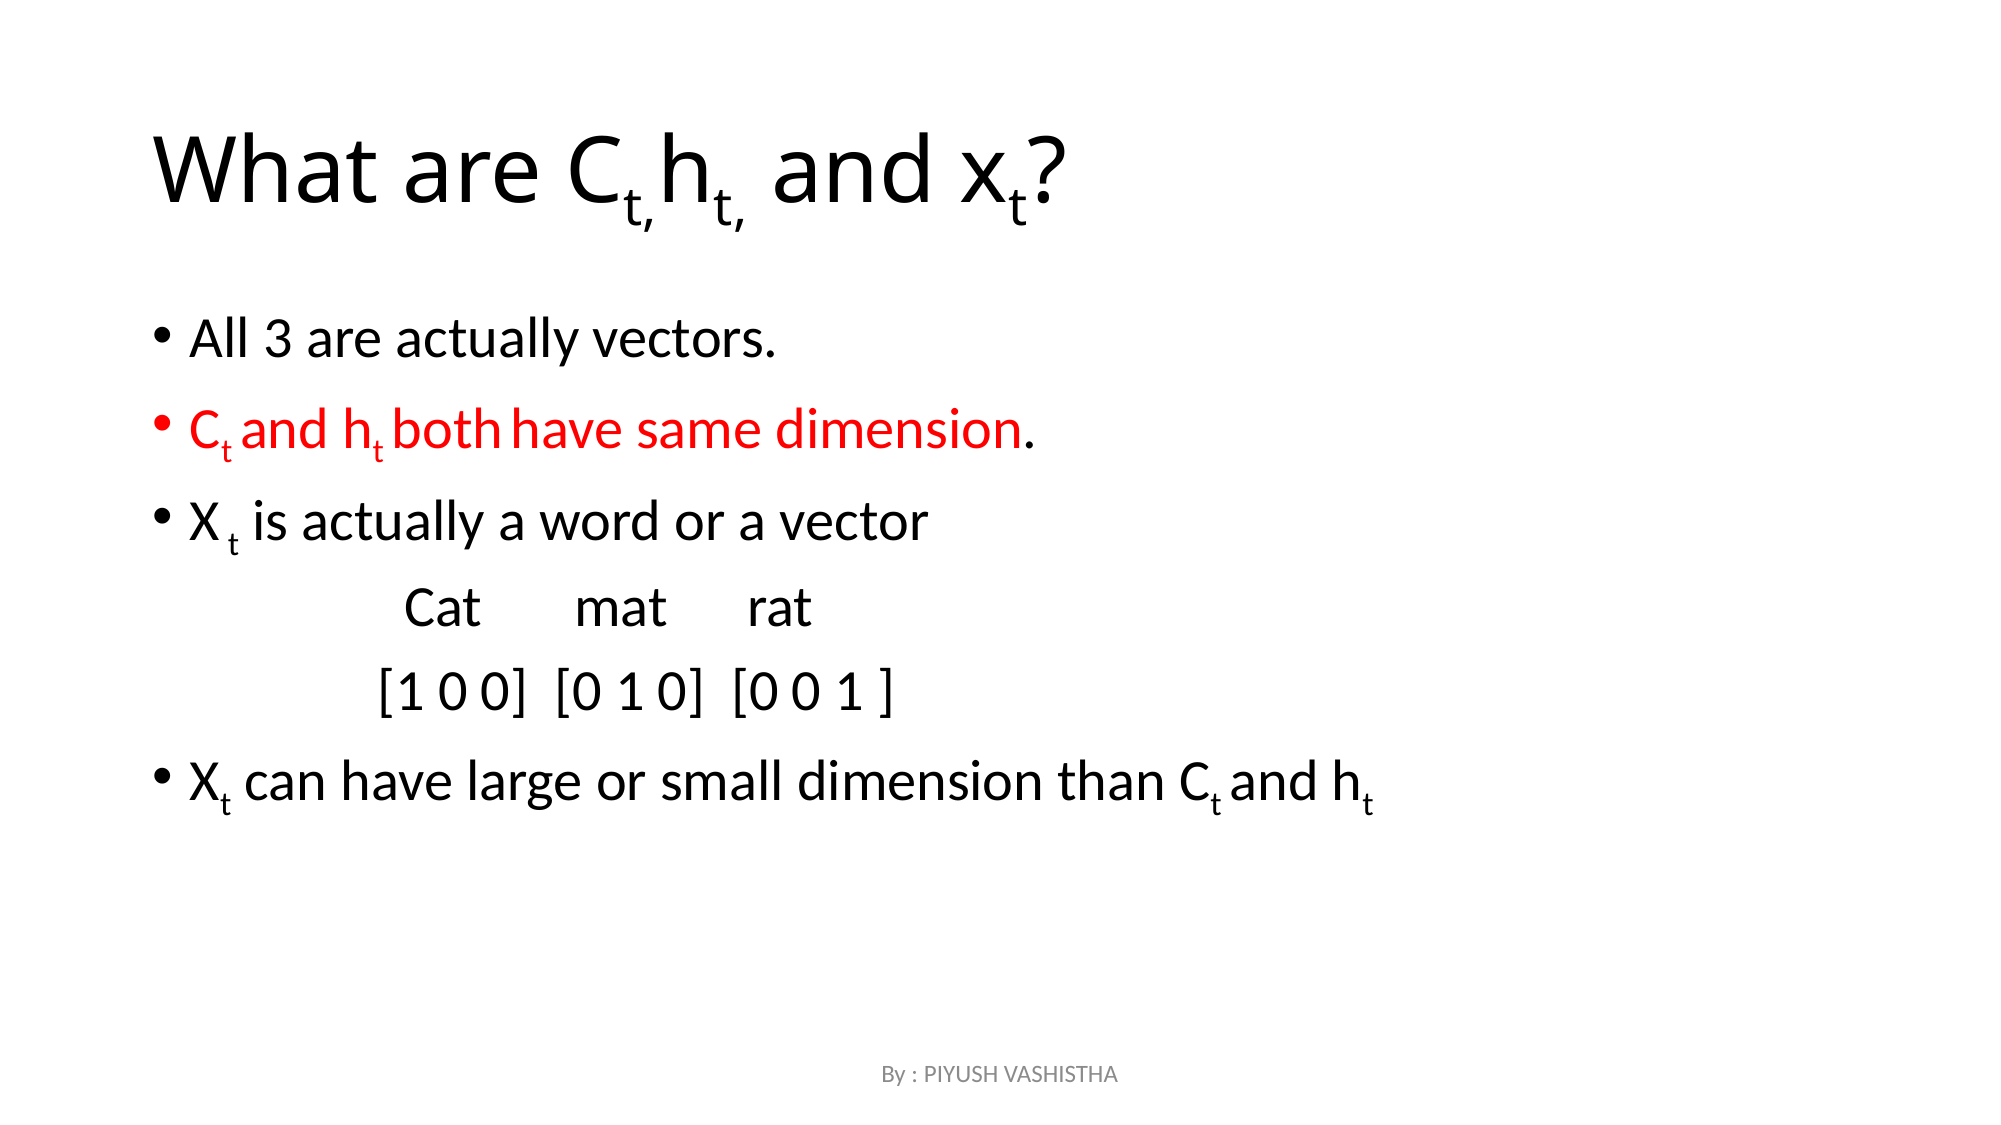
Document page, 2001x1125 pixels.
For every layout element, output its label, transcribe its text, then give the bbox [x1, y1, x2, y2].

footer By : PIYUSH VASHISTHA [662, 1042, 1338, 1103]
title What are Ct,ht, and xt? [137, 59, 1863, 278]
list All 3 are actually vectors. Ct and ht both have same dimension. X t is actually a word or a vector Cat mat rat [1 0 0] [0 1 0] [0 0 1 ] Xt can have large or small dimension than Ct and ht [137, 299, 1863, 1014]
